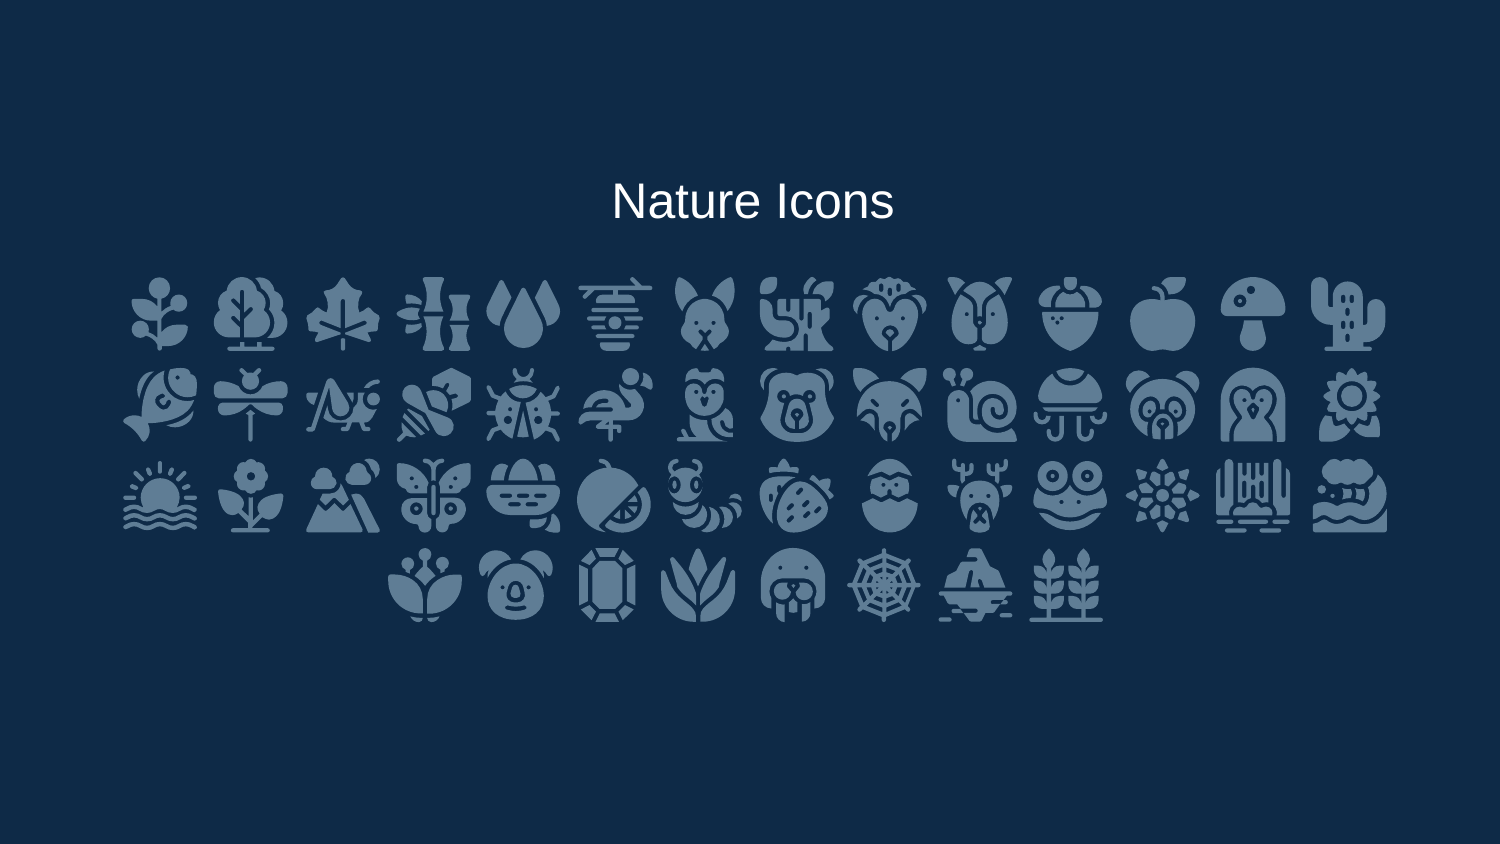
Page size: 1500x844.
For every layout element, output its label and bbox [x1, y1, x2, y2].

text_box [942, 367, 1018, 443]
text_box [213, 276, 288, 351]
text_box [938, 548, 1013, 622]
text_box [760, 547, 826, 623]
text_box [396, 458, 471, 533]
text_box [578, 547, 636, 623]
text_box [122, 460, 198, 531]
text_box [1033, 460, 1108, 531]
text_box [759, 367, 835, 443]
text_box [305, 277, 381, 351]
text_box [1220, 276, 1286, 351]
text_box [1124, 458, 1201, 533]
text_box [395, 276, 472, 351]
text_box [578, 276, 653, 352]
title [175, 153, 1332, 233]
text_box [396, 367, 471, 442]
text_box [861, 458, 919, 533]
text_box [1312, 458, 1388, 533]
text_box [387, 547, 463, 623]
text_box [305, 458, 381, 533]
text_box [577, 367, 653, 442]
text_box [946, 276, 1013, 351]
text_box [759, 276, 835, 352]
text_box [667, 458, 743, 533]
text_box [1129, 276, 1196, 352]
text_box [486, 458, 561, 533]
text_box [852, 367, 927, 442]
text_box [485, 367, 561, 442]
text_box [1220, 367, 1286, 443]
text_box [482, 279, 564, 349]
text_box [947, 458, 1013, 533]
text_box [1318, 367, 1381, 442]
text_box [674, 276, 736, 352]
text_box [576, 458, 654, 533]
text_box [1311, 277, 1386, 351]
text_box [660, 548, 736, 622]
text_box [478, 550, 554, 621]
text_box [1029, 548, 1103, 622]
text_box [217, 458, 284, 533]
text_box [1037, 276, 1104, 352]
text_box [847, 548, 921, 623]
text_box [131, 277, 188, 351]
text_box [759, 458, 835, 533]
text_box [1125, 370, 1200, 440]
text_box [213, 367, 288, 442]
text_box [852, 276, 927, 352]
text_box [1033, 367, 1108, 442]
text_box [1215, 458, 1291, 533]
text_box [305, 377, 381, 432]
text_box [122, 367, 198, 442]
text_box [676, 367, 734, 442]
